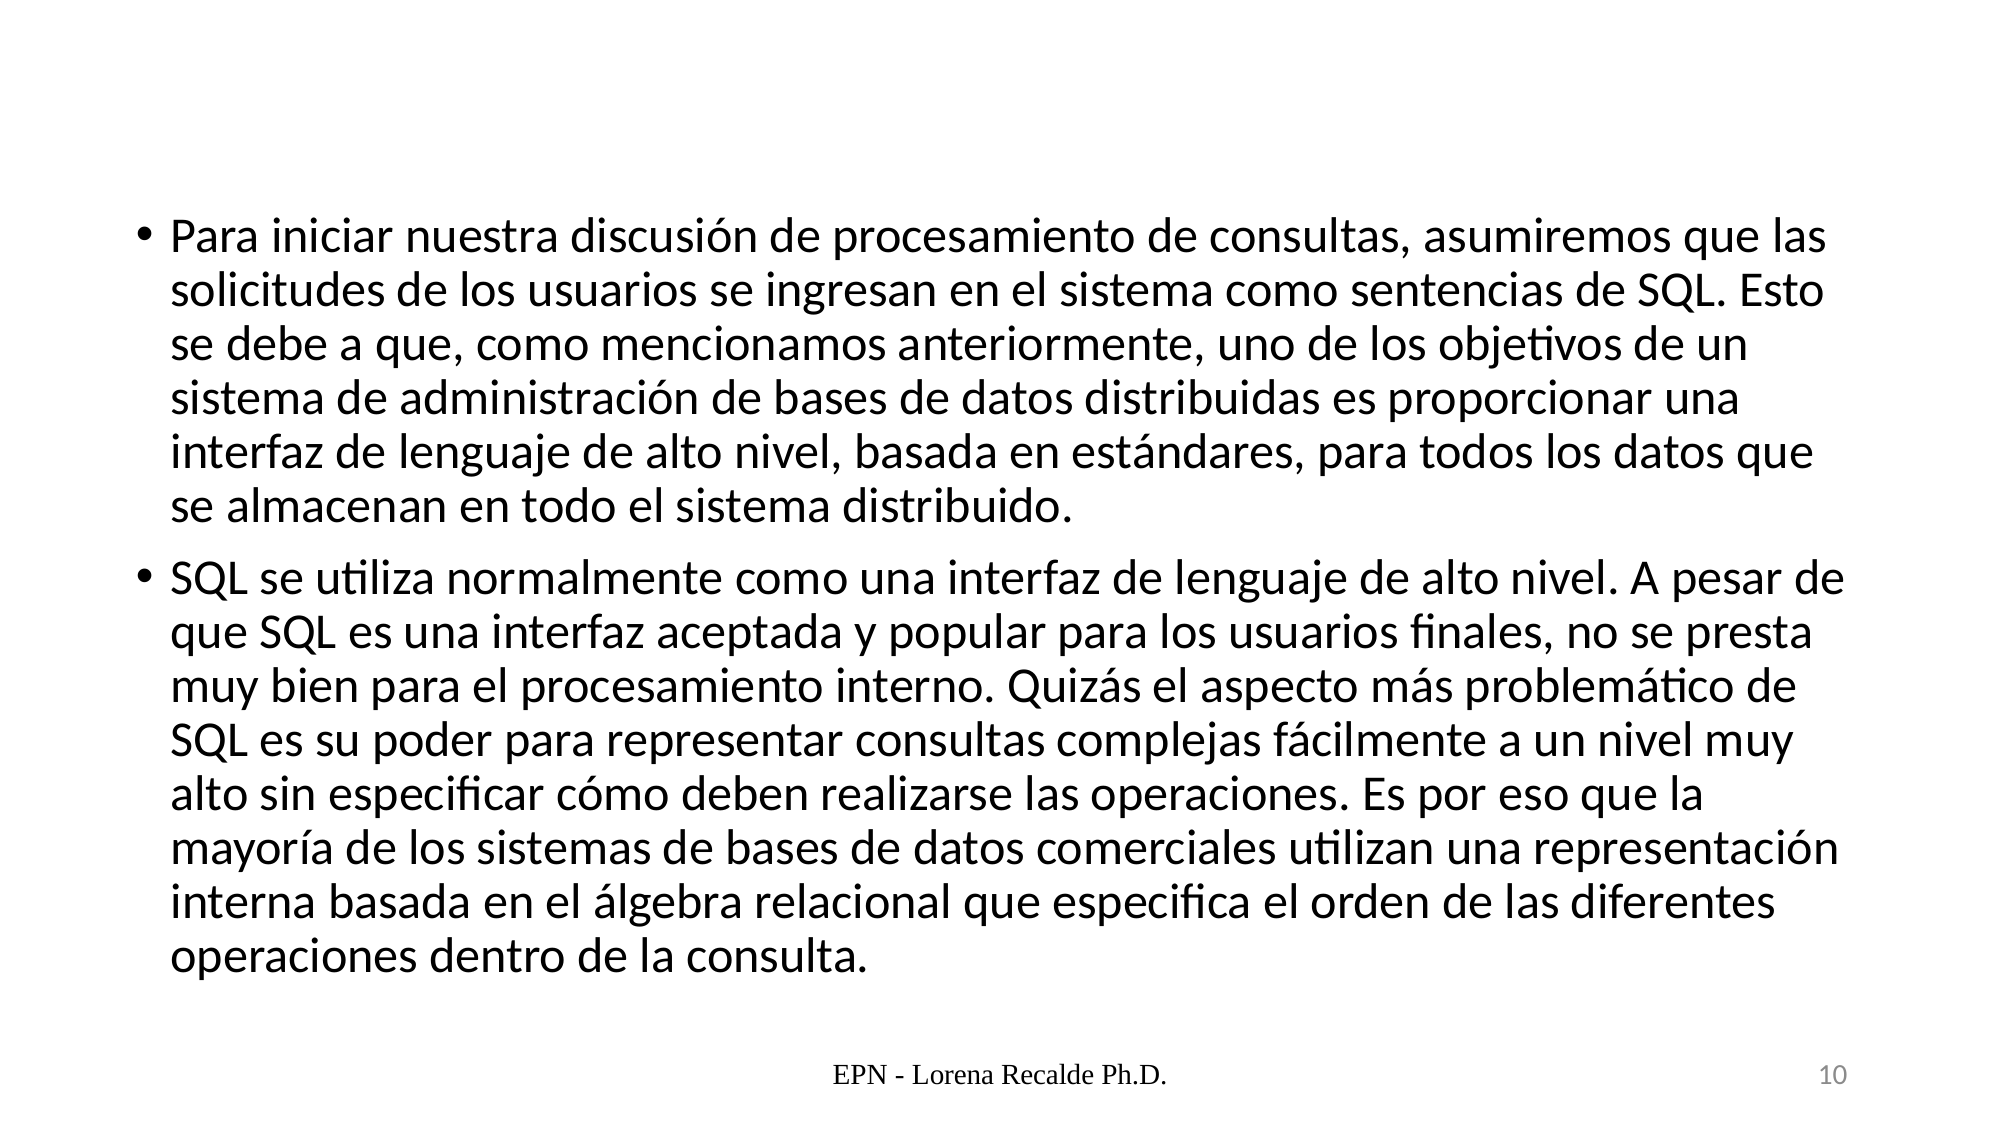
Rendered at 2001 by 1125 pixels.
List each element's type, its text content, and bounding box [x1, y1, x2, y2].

list Para iniciar nuestra discusión de procesamiento de consultas, asumiremos que las solicitudes de los usuarios se ingresan en el sistema como sentencias de SQL. Esto se debe a que, como mencionamos anteriormente, uno de los objetivos de un sistema de administración de bases de datos distribuidas es proporcionar una interfaz de lenguaje de alto nivel, basada en estándares, para todos los datos que se almacenan en todo el sistema distribuido. SQL se utiliza normalmente como una interfaz de lenguaje de alto nivel. A pesar de que SQL es una interfaz aceptada y popular para los usuarios finales, no se presta muy bien para el procesamiento interno. Quizás el aspecto más problemático de SQL es su poder para representar consultas complejas fácilmente a un nivel muy alto sin especificar cómo deben realizarse las operaciones. Es por eso que la mayoría de los sistemas de bases de datos comerciales utilizan una representación interna basada en el álgebra relacional que especifica el orden de las diferentes operaciones dentro de la consulta. [120, 201, 1880, 998]
slide_number 10 [1412, 1042, 1863, 1103]
footer EPN - Lorena Recalde Ph.D. [662, 1042, 1338, 1103]
